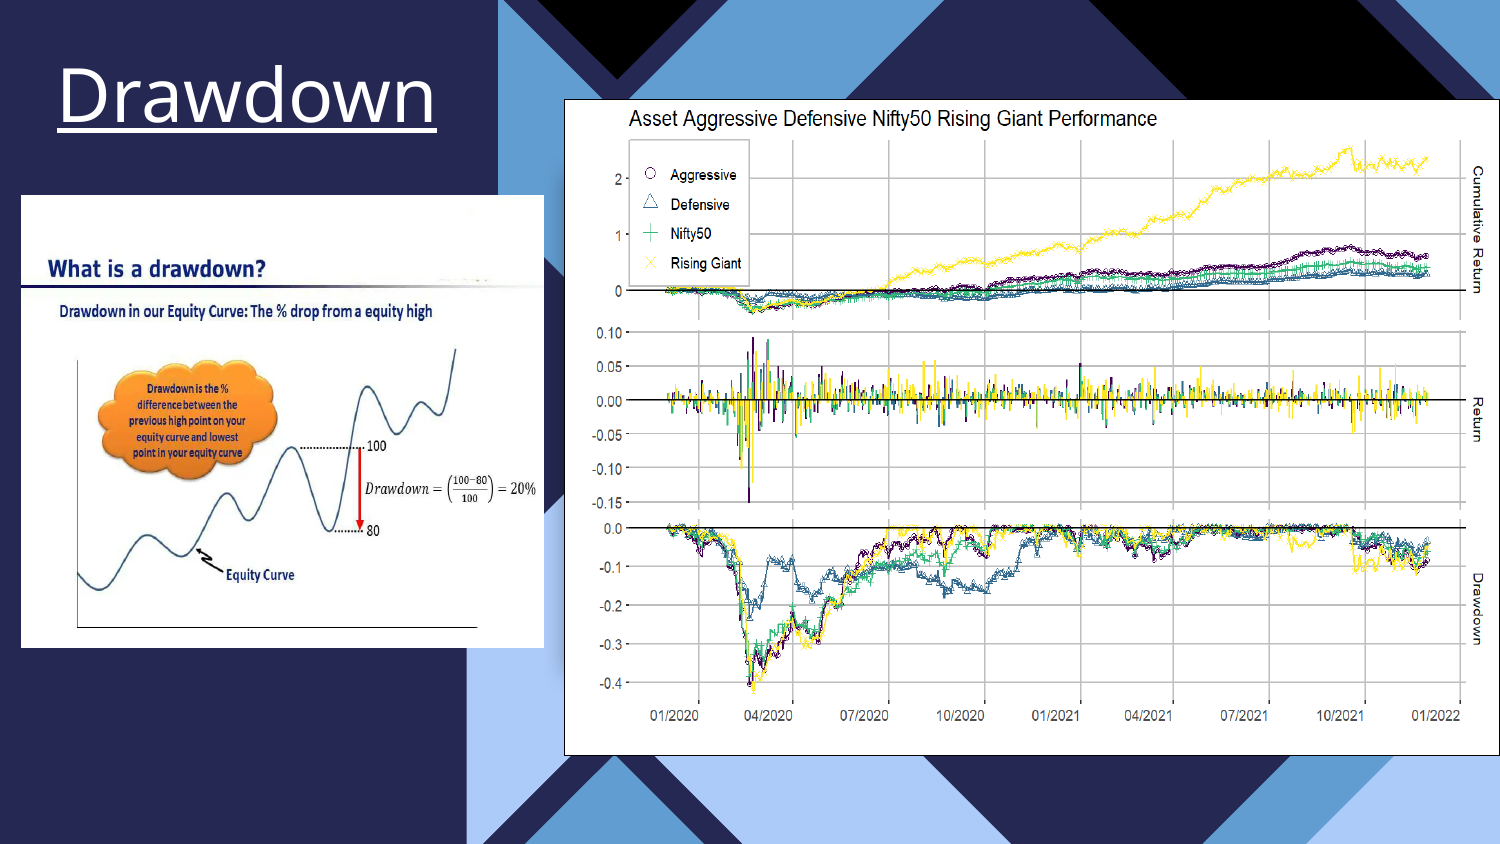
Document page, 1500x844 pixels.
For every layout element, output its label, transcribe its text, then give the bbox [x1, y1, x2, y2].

text_box Drawdown [42, 39, 502, 145]
picture [564, 98, 1500, 756]
picture [21, 195, 544, 649]
